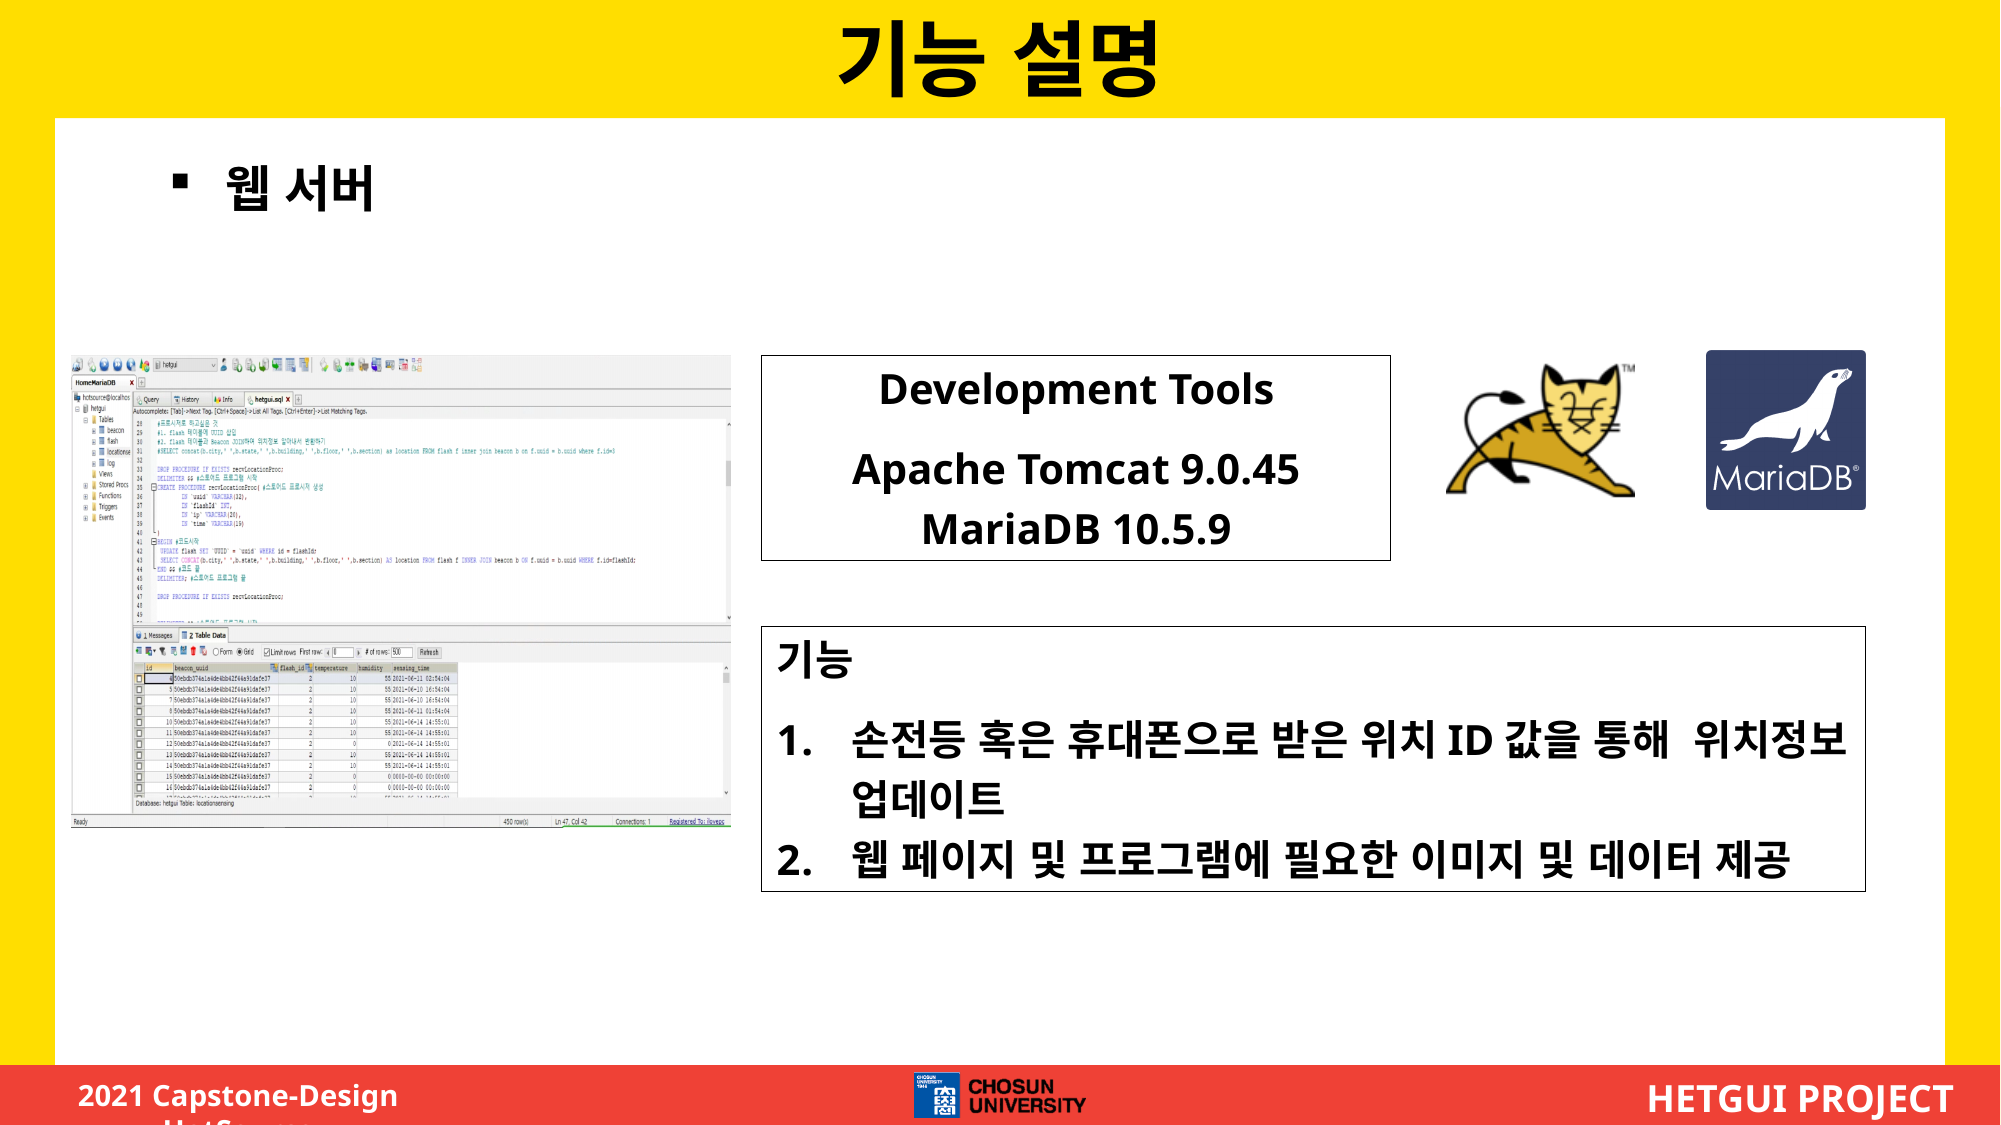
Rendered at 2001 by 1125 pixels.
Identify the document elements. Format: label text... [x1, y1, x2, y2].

text_box 기능 설명 [563, 0, 1436, 115]
picture [1706, 350, 1866, 510]
text_box 웹 서버 [100, 149, 445, 225]
picture [914, 1072, 1086, 1118]
picture [71, 355, 731, 828]
picture [1446, 336, 1635, 524]
text_box 기능 손전등 혹은 휴대폰으로 받은 위치ID값을 통해 위치정보 업데이트 웹 페이지 및 프로그램에 필요한 이미지 및 데이터 제공 [761, 626, 1866, 892]
text_box Development Tools Apache Tomcat 9.0.45 MariaDB 10.5.9 [761, 355, 1391, 561]
